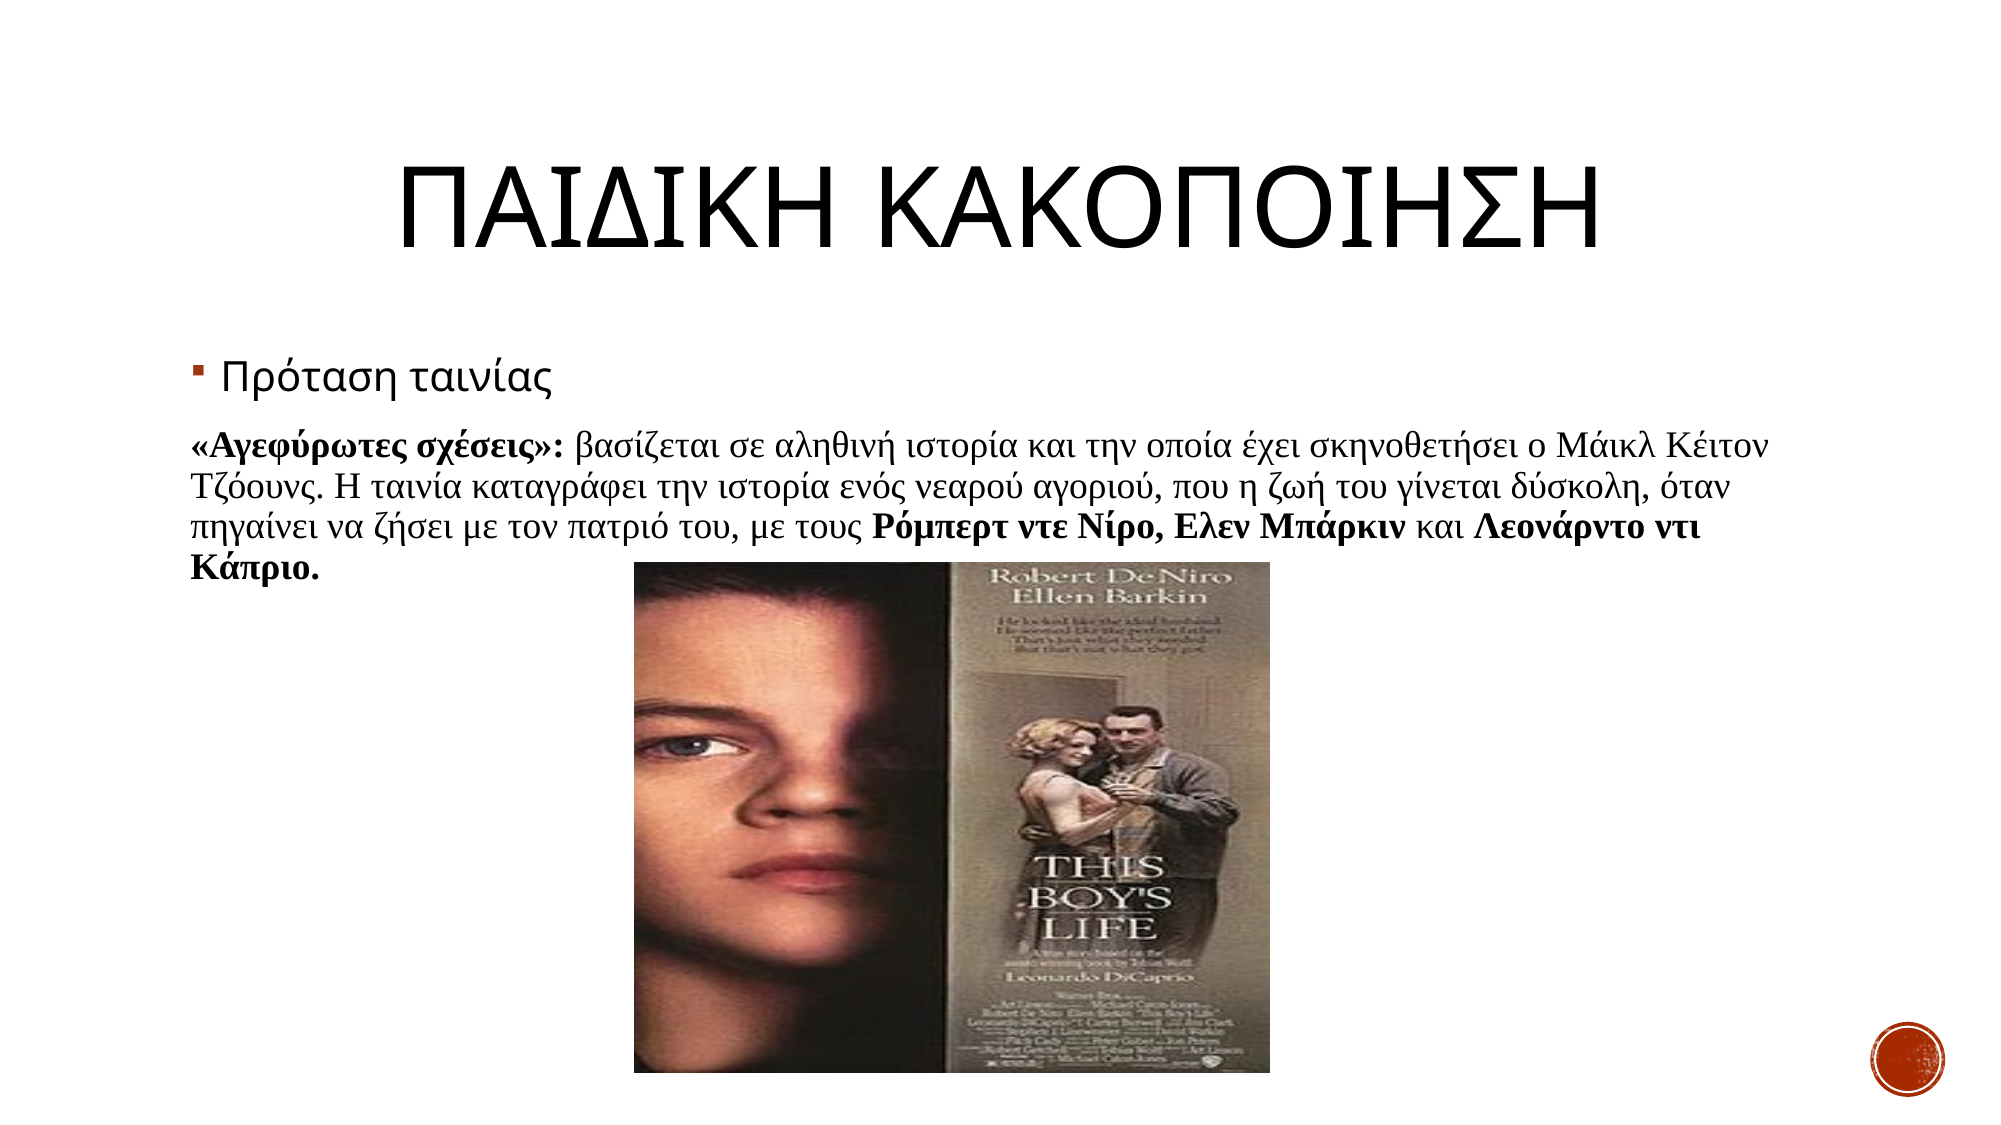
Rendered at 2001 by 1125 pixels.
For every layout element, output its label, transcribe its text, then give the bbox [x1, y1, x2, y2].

list Πρόταση ταινίας «Αγεφύρωτες σχέσεις»: βασίζεται σε αληθινή ιστορία και την οποία έχει σκηνοθετήσει ο Μάικλ Κέιτον Τζόουνς. Η ταινία καταγράφει την ιστορία ενός νεαρού αγοριού, που η ζωή του γίνεται δύσκολη, όταν πηγαίνει να ζήσει με τον πατριό του, με τους Ρόμπερτ ντε Νίρο, Ελεν Μπάρκιν και Λεονάρντο ντι Κάπριο. [175, 348, 1826, 1105]
title Παιδικη κακοποιηση [175, 79, 1826, 344]
picture [634, 562, 1270, 1073]
